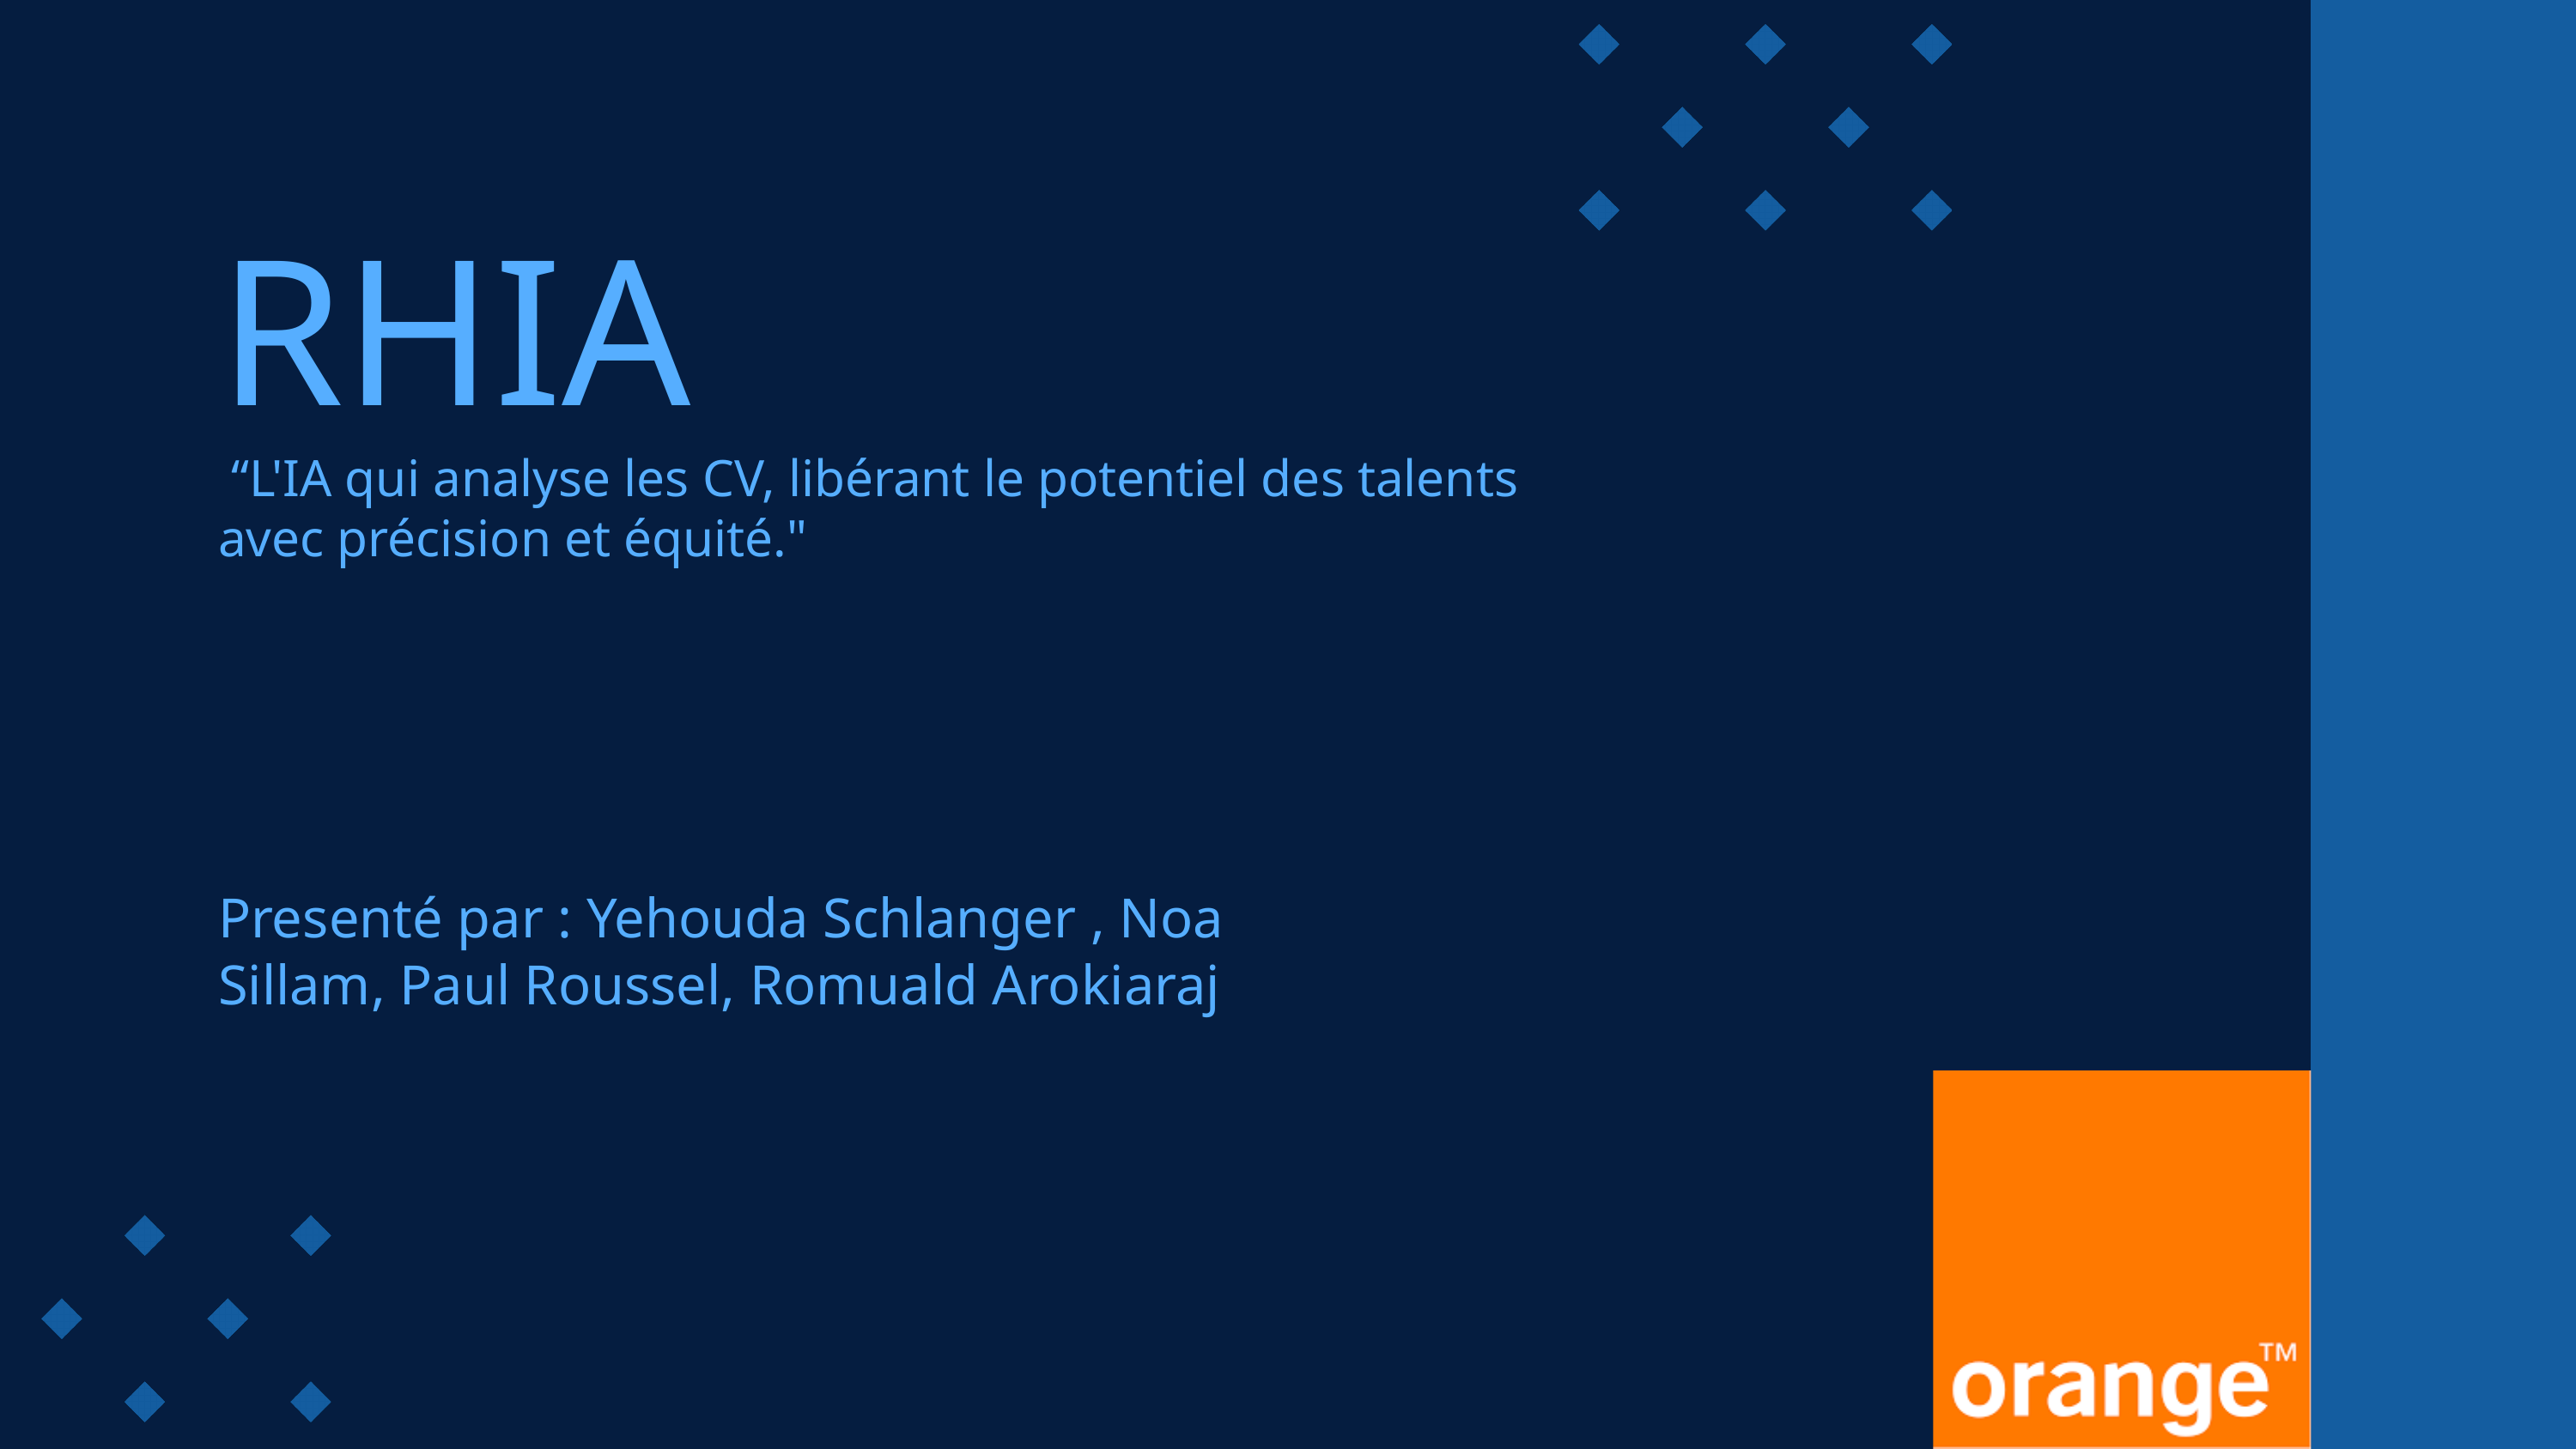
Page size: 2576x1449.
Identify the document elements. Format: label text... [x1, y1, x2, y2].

text_box Presenté par : Yehouda Schlanger , Noa Sillam, Paul Roussel, Romuald Arokiaraj [218, 882, 1334, 1016]
text_box RHIA “L'IA qui analyse les CV, libérant le potentiel des talents avec précision et équité." [218, 203, 1579, 567]
text_box [1578, 0, 1953, 231]
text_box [1604, 585, 2576, 858]
text_box [1933, 1070, 2312, 1449]
text_box [0, 1215, 331, 1449]
